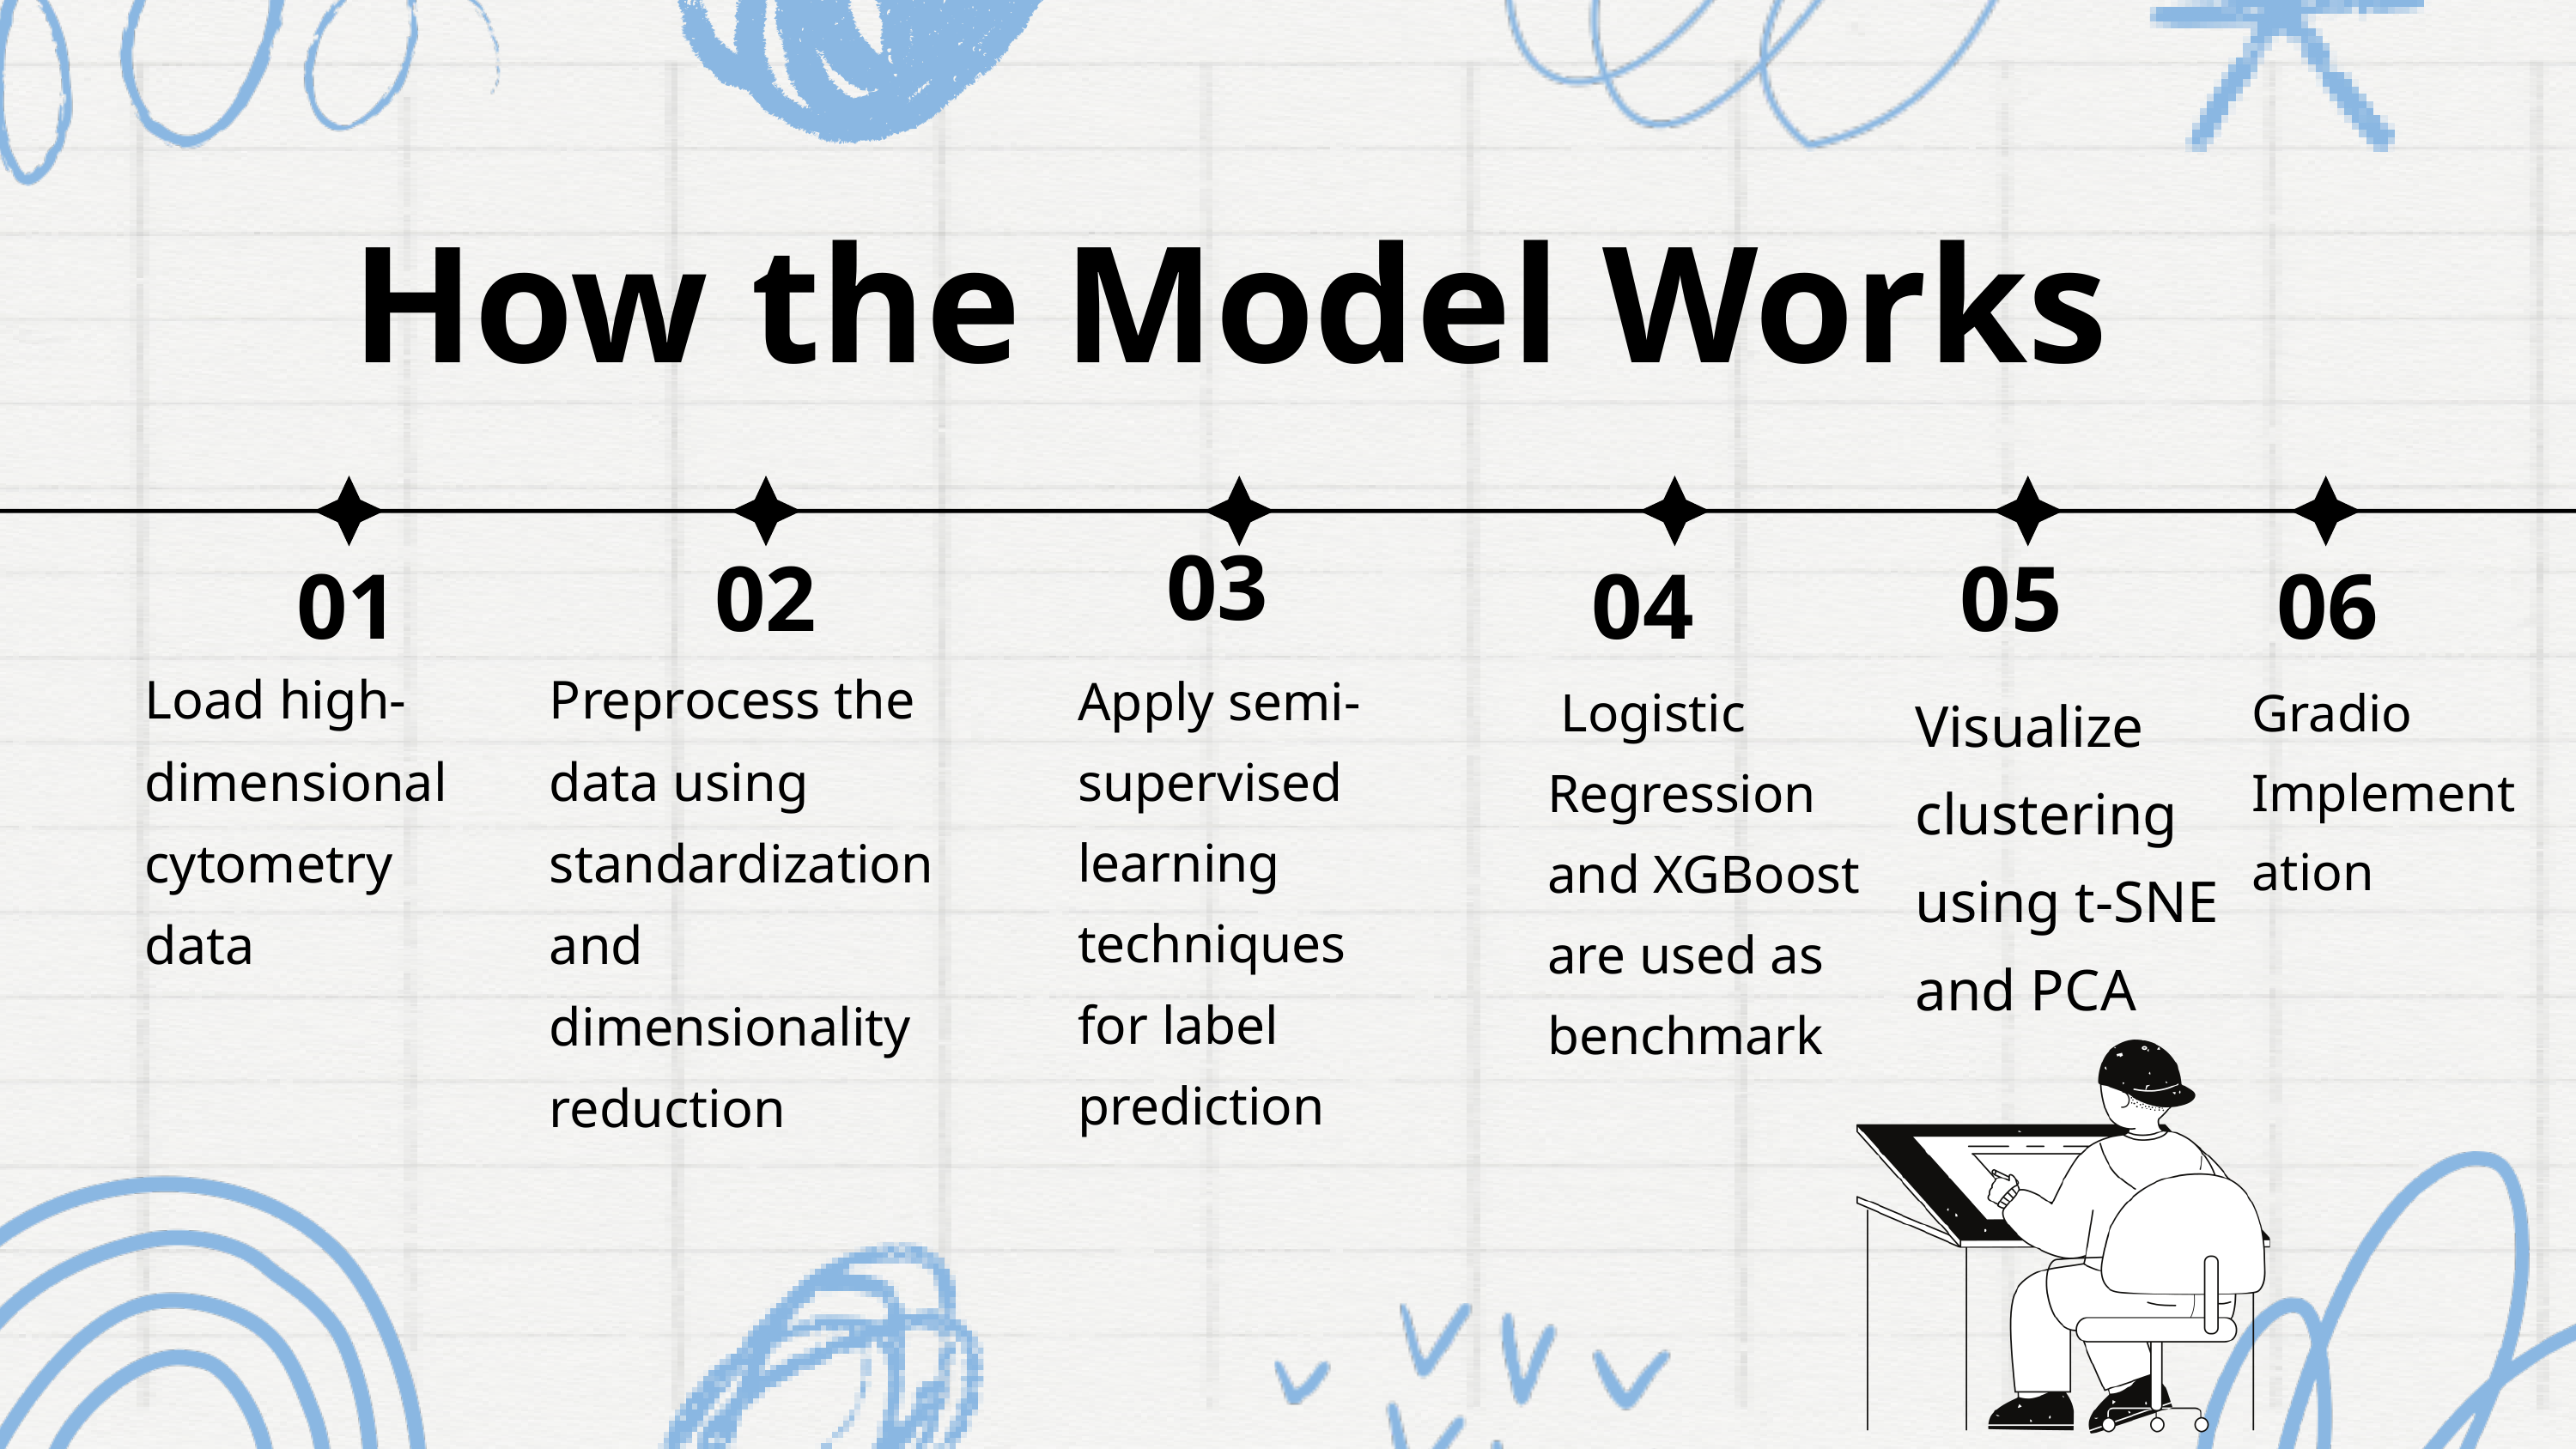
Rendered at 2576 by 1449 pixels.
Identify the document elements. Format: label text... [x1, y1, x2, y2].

text_box [0, 512, 2576, 1449]
text_box Load high-dimensional cytometry data [144, 648, 477, 975]
text_box [1359, 0, 2134, 152]
text_box Preprocess the data using standardization and dimensionality reduction [549, 648, 943, 1138]
text_box 04 [1591, 564, 1902, 658]
text_box [1856, 1039, 2270, 1434]
text_box [0, 1151, 431, 1449]
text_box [730, 475, 802, 547]
text_box How the Model Works [325, 239, 2134, 396]
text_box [2290, 475, 2362, 547]
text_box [1992, 475, 2064, 547]
text_box Logistic Regression and XGBoost are used as benchmark [1547, 661, 1907, 1065]
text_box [313, 475, 385, 547]
text_box [0, 0, 501, 187]
text_box [0, 0, 2576, 511]
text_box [1638, 475, 1710, 547]
text_box Apply semi-supervised learning techniques for label prediction [1078, 650, 1406, 1136]
text_box [1274, 1303, 1722, 1449]
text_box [1203, 475, 1275, 547]
text_box Gradio Implementation [2251, 663, 2544, 901]
text_box 01 [296, 564, 606, 658]
text_box 02 [714, 556, 1024, 650]
text_box Visualize clustering using t-SNE and PCA [1915, 670, 2244, 1022]
text_box [2149, 0, 2432, 152]
text_box 06 [2275, 564, 2576, 658]
text_box [618, 1242, 984, 1449]
text_box [2192, 1151, 2576, 1449]
text_box 05 [1959, 556, 2270, 650]
text_box [666, 0, 1078, 145]
text_box 03 [1166, 546, 1476, 639]
